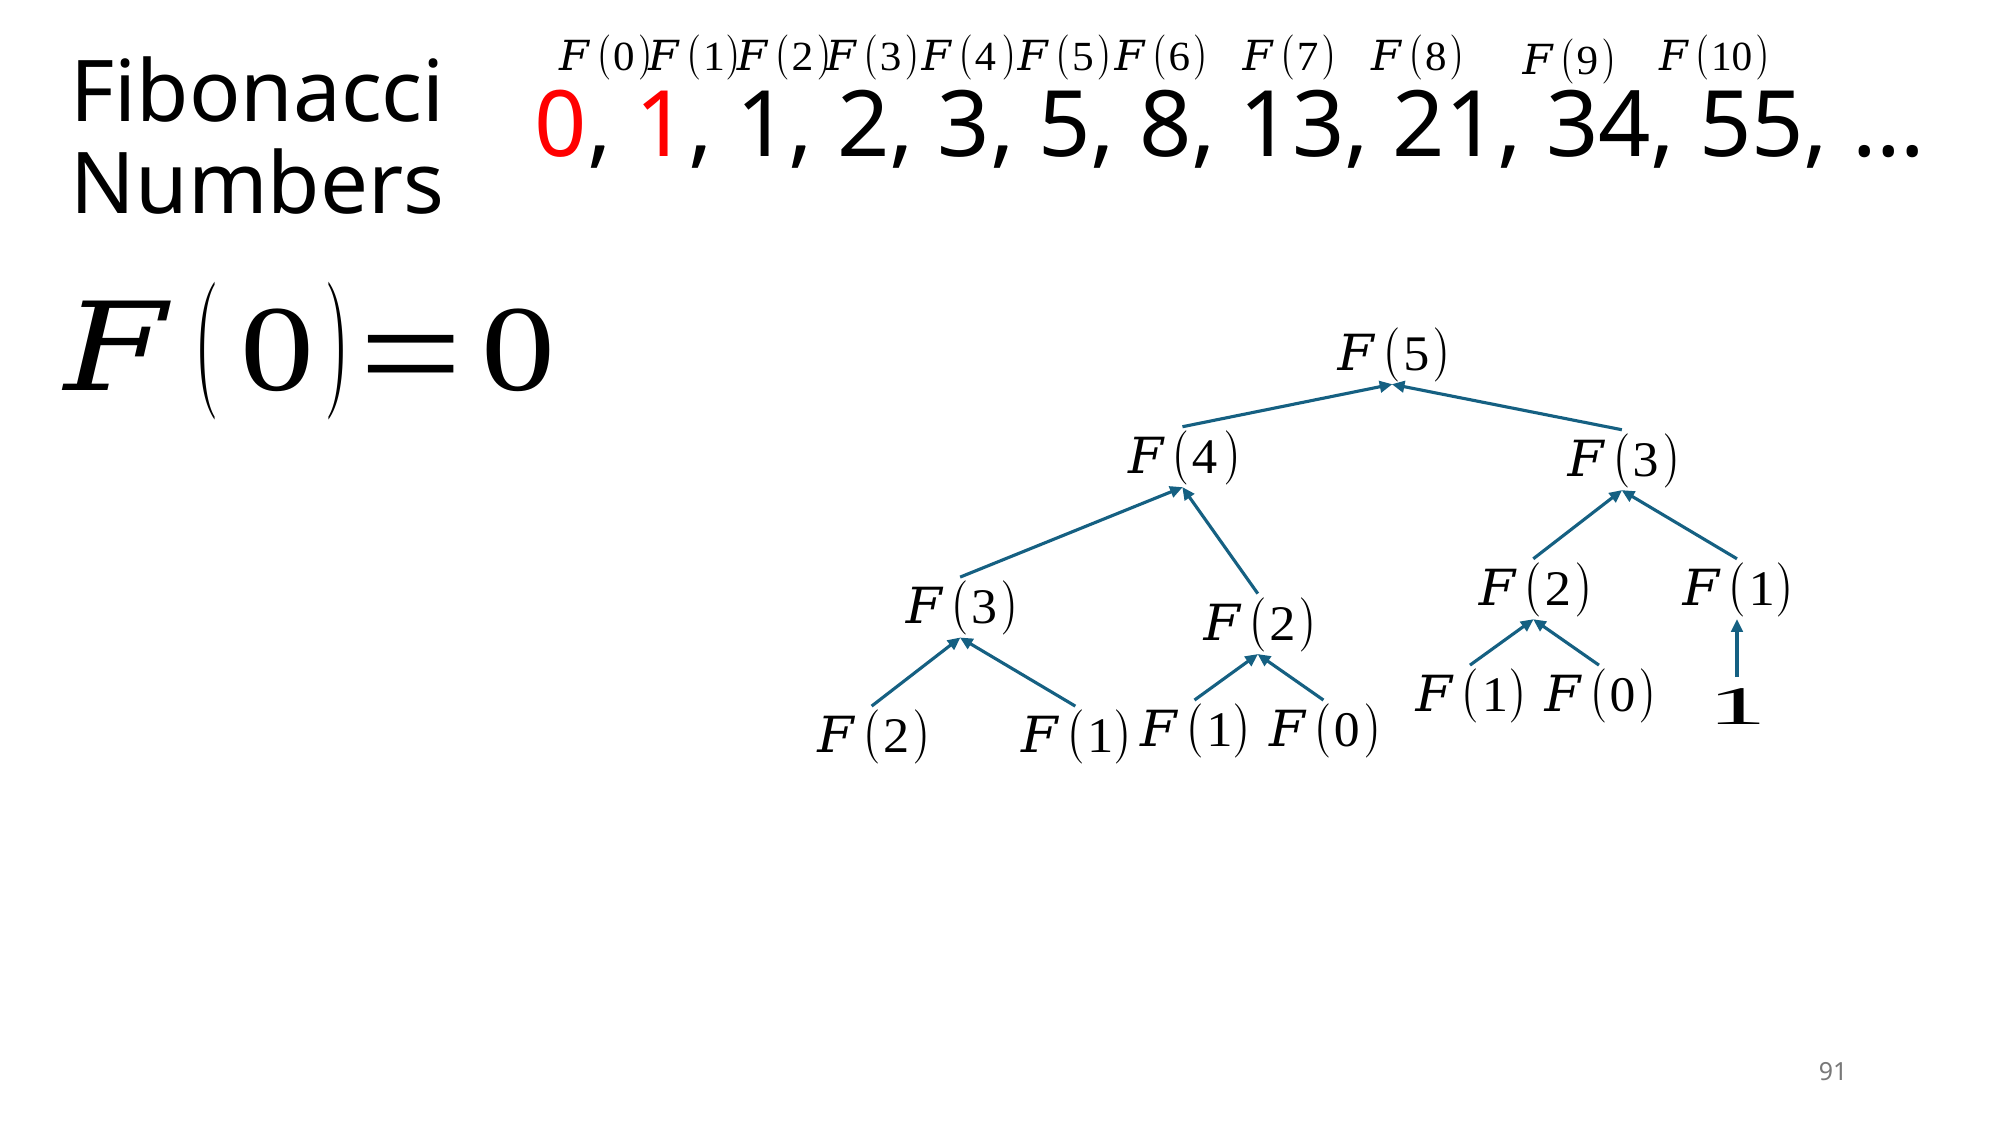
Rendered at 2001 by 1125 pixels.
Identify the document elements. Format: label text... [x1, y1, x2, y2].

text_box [959, 486, 1181, 578]
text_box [1621, 489, 1738, 560]
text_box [1532, 618, 1600, 666]
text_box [1257, 653, 1324, 701]
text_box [1391, 383, 1623, 431]
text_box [959, 637, 1076, 707]
slide_number 91 [1412, 1042, 1863, 1103]
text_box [1181, 383, 1391, 428]
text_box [1469, 618, 1532, 666]
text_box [1193, 653, 1257, 701]
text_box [555, 30, 1905, 185]
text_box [1181, 486, 1259, 595]
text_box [871, 637, 959, 707]
title Fibonacci Numbers [55, 31, 462, 249]
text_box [1532, 489, 1621, 560]
